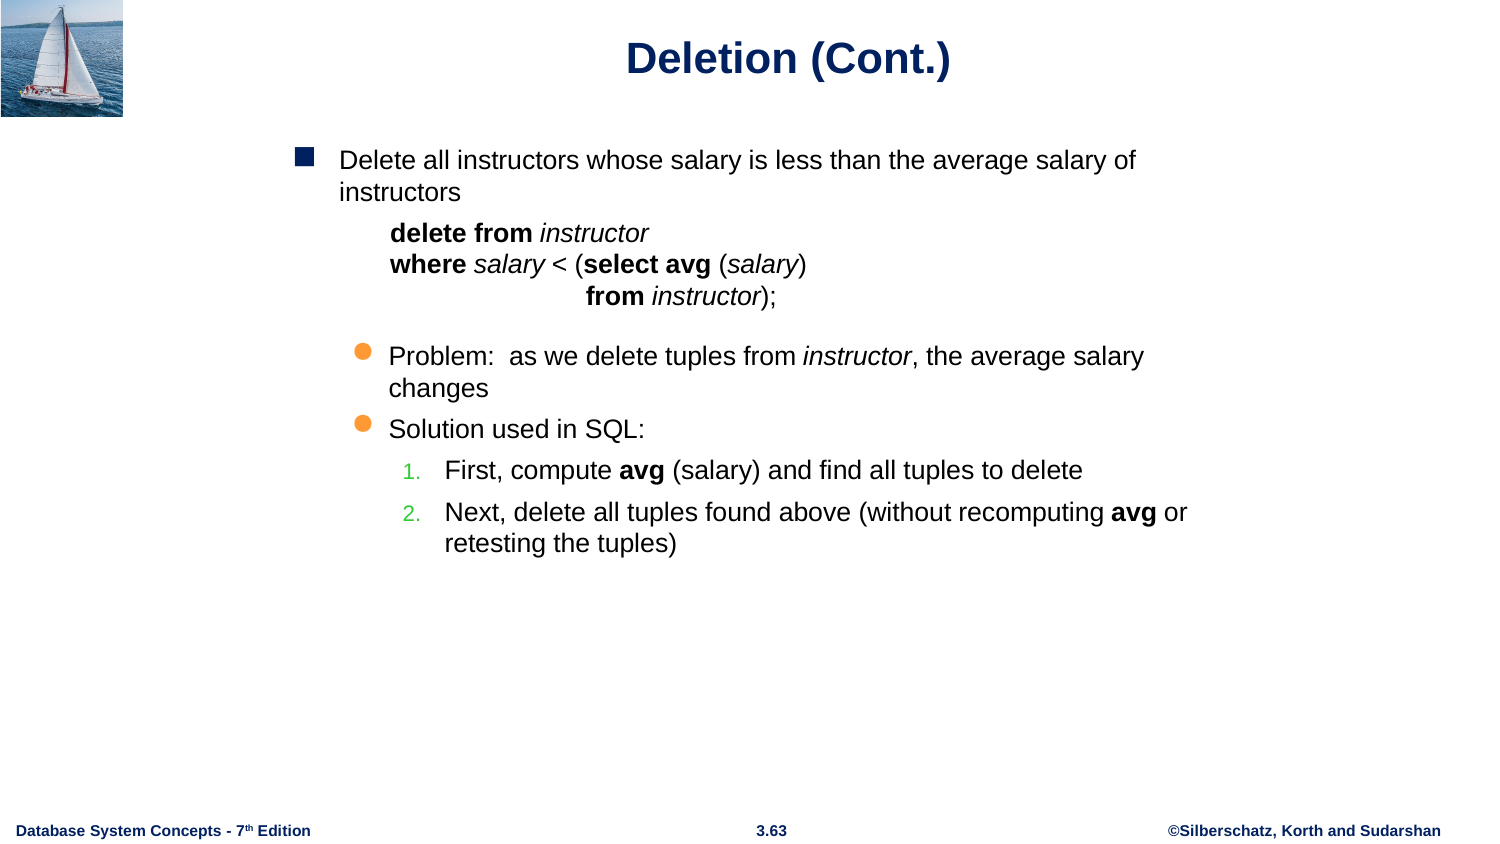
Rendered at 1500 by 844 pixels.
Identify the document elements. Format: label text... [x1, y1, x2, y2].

text_box delete from instructor where salary < (select avg (salary) from instructor); [375, 208, 1161, 319]
title Deletion (Cont.) [125, 14, 1452, 90]
picture [0, 0, 123, 117]
list Delete all instructors whose salary is less than the average salary of instructors Problem: as we delete tuples from instructor, the average salary changes Solution used in SQL: First, compute avg (salary) and find all tuples to delete Next, delete all tuples found above (without recomputing avg or retesting the tuples) [282, 135, 1251, 236]
